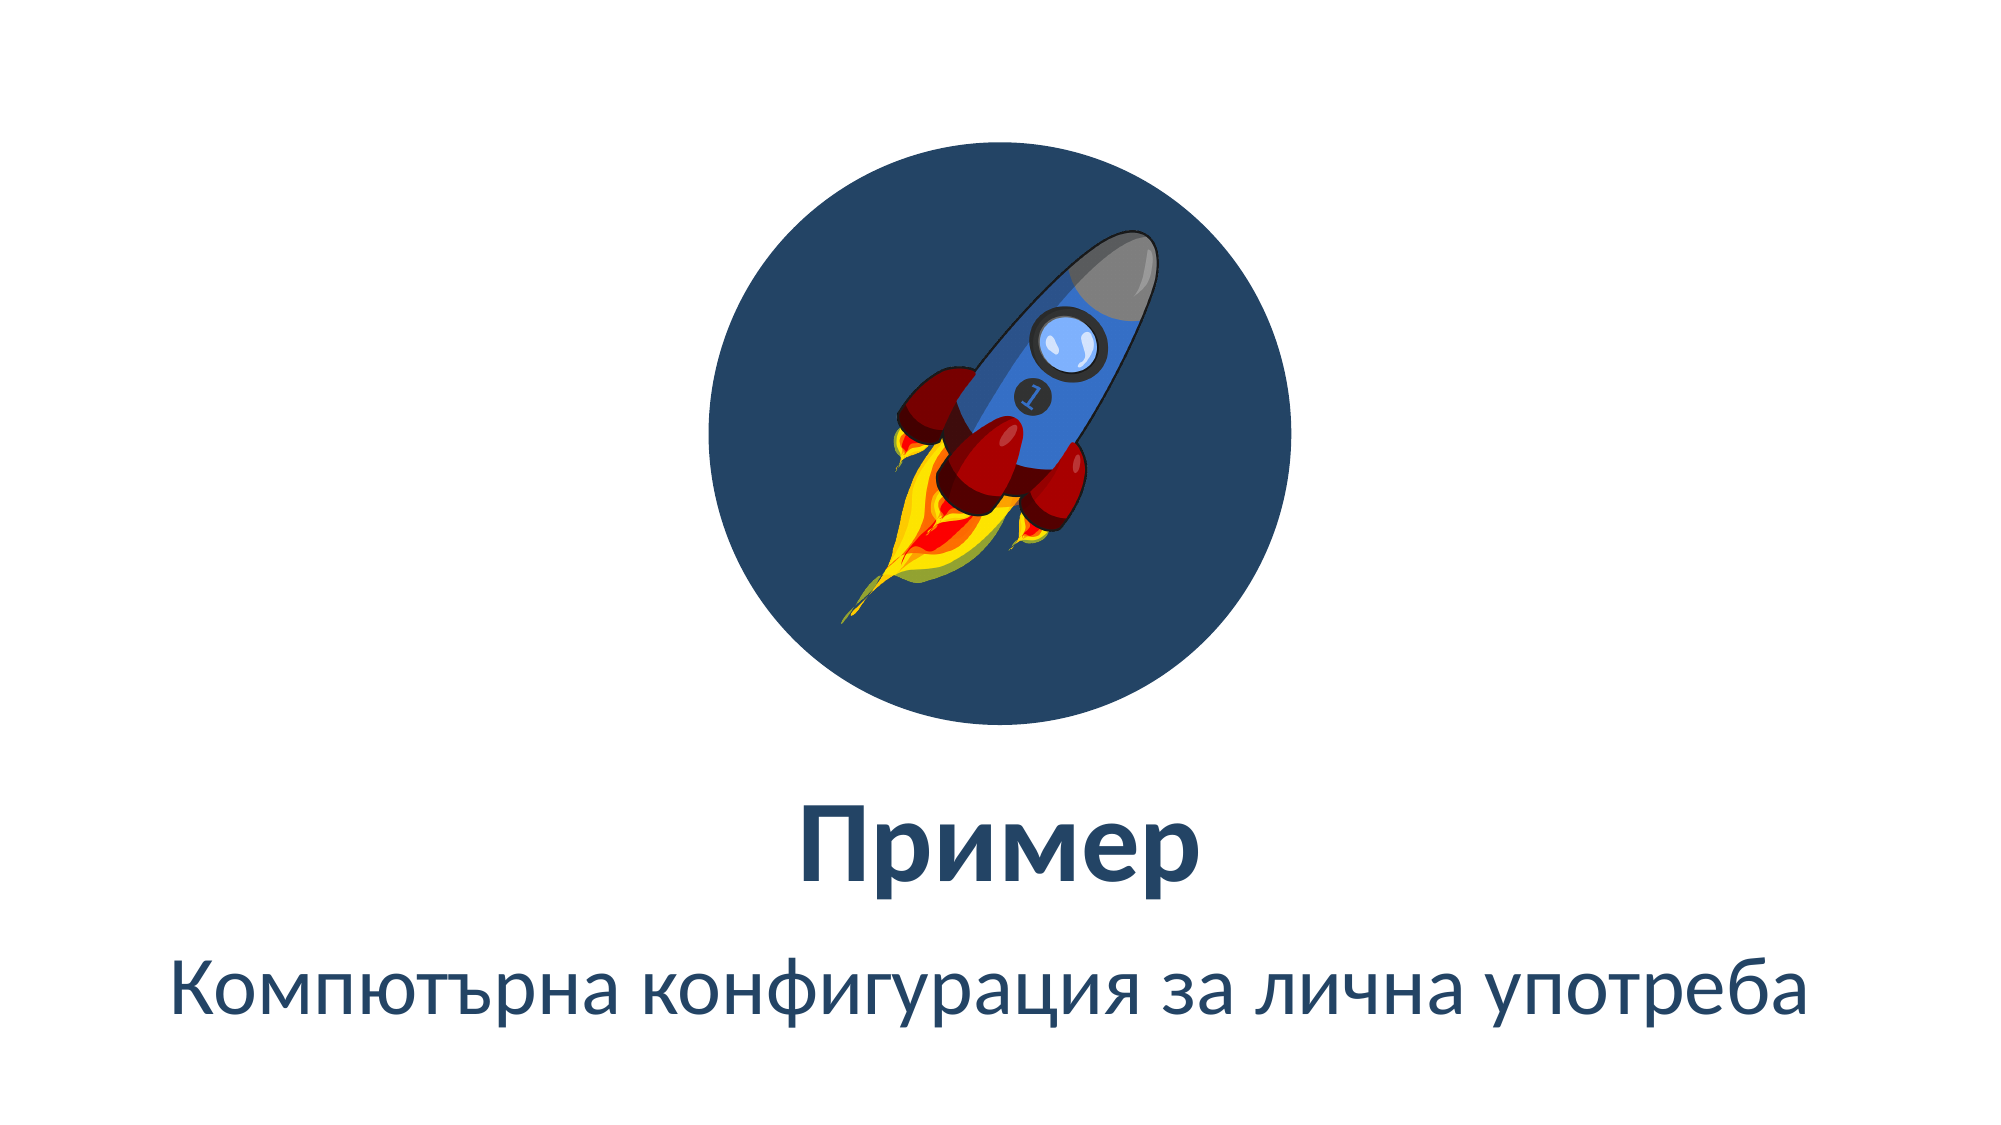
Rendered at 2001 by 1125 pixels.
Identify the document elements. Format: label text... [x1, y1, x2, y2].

subtitle Компютърна конфигурация за лична употреба [100, 916, 1900, 1043]
title Пример [100, 771, 1900, 898]
picture [841, 229, 1159, 624]
